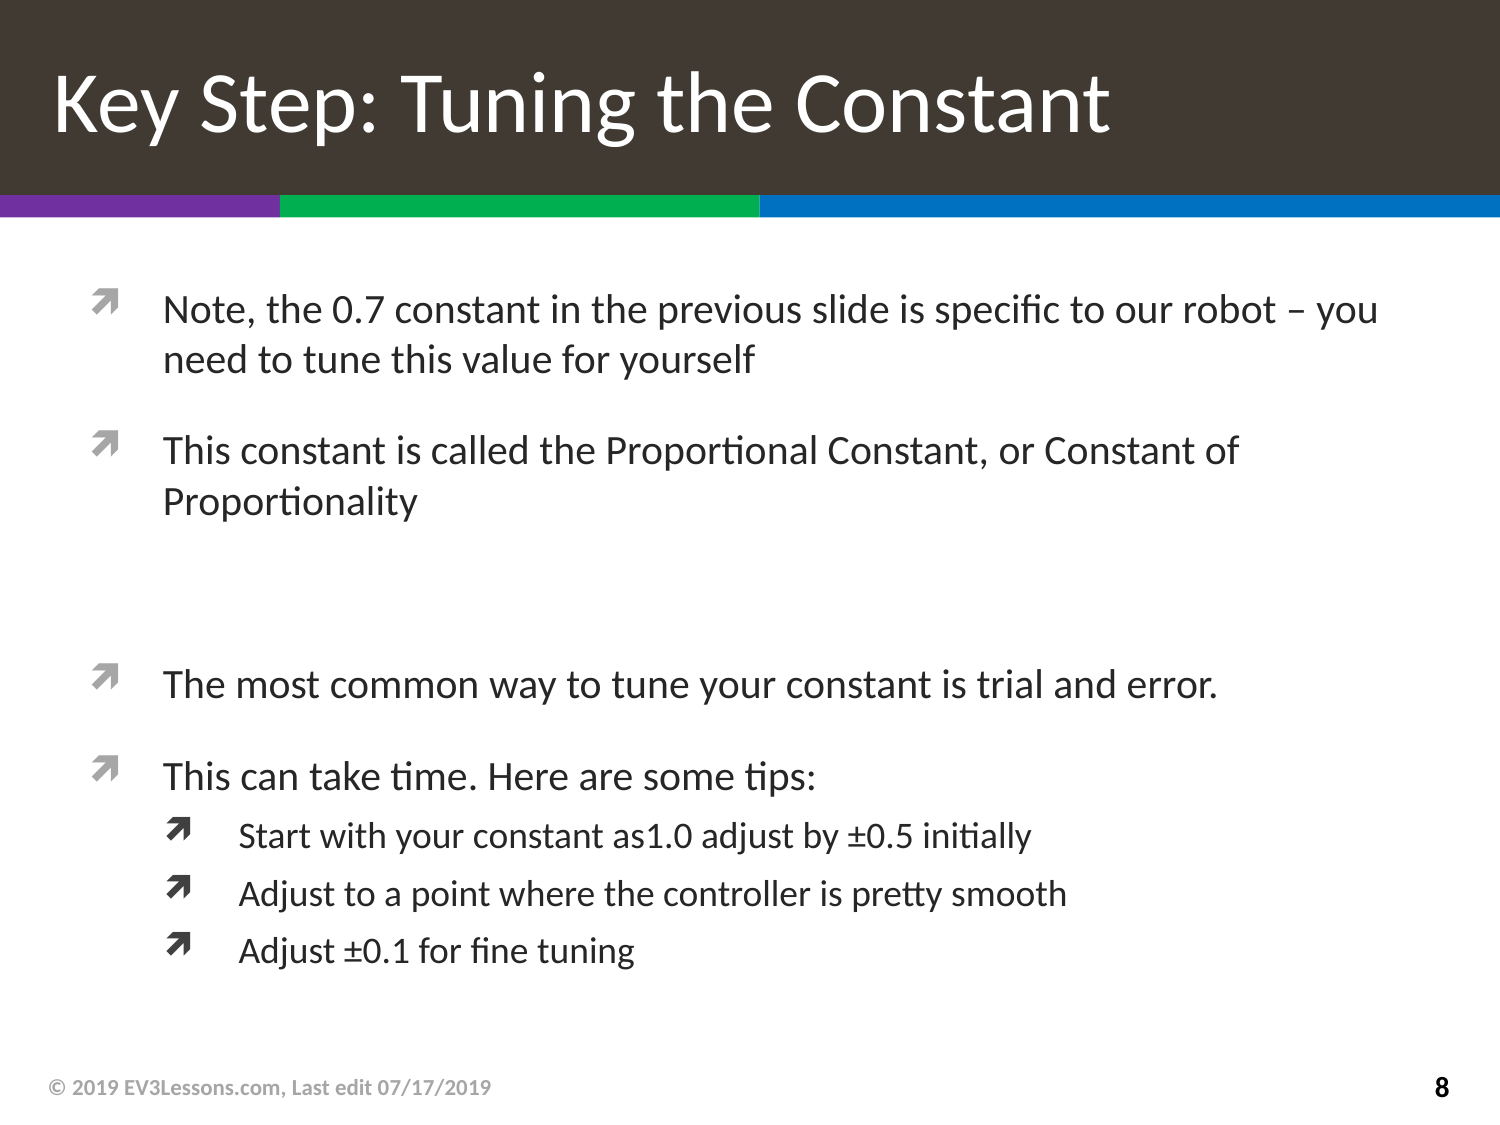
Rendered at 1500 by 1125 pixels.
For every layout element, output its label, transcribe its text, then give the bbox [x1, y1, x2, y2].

title Key Step: Tuning the Constant [0, 0, 1500, 195]
list Note, the 0.7 constant in the previous slide is specific to our robot – you need to tune this value for yourself This constant is called the Proportional Constant, or Constant of Proportionality The most common way to tune your constant is trial and error. This can take time. Here are some tips: Start with your constant as1.0 adjust by ±0.5 initially Adjust to a point where the controller is pretty smooth Adjust ±0.1 for fine tuning [73, 274, 1425, 1018]
footer © 2019 EV3Lessons.com, Last edit 07/17/2019 [32, 1055, 1038, 1116]
slide_number 8 [1361, 1056, 1465, 1116]
